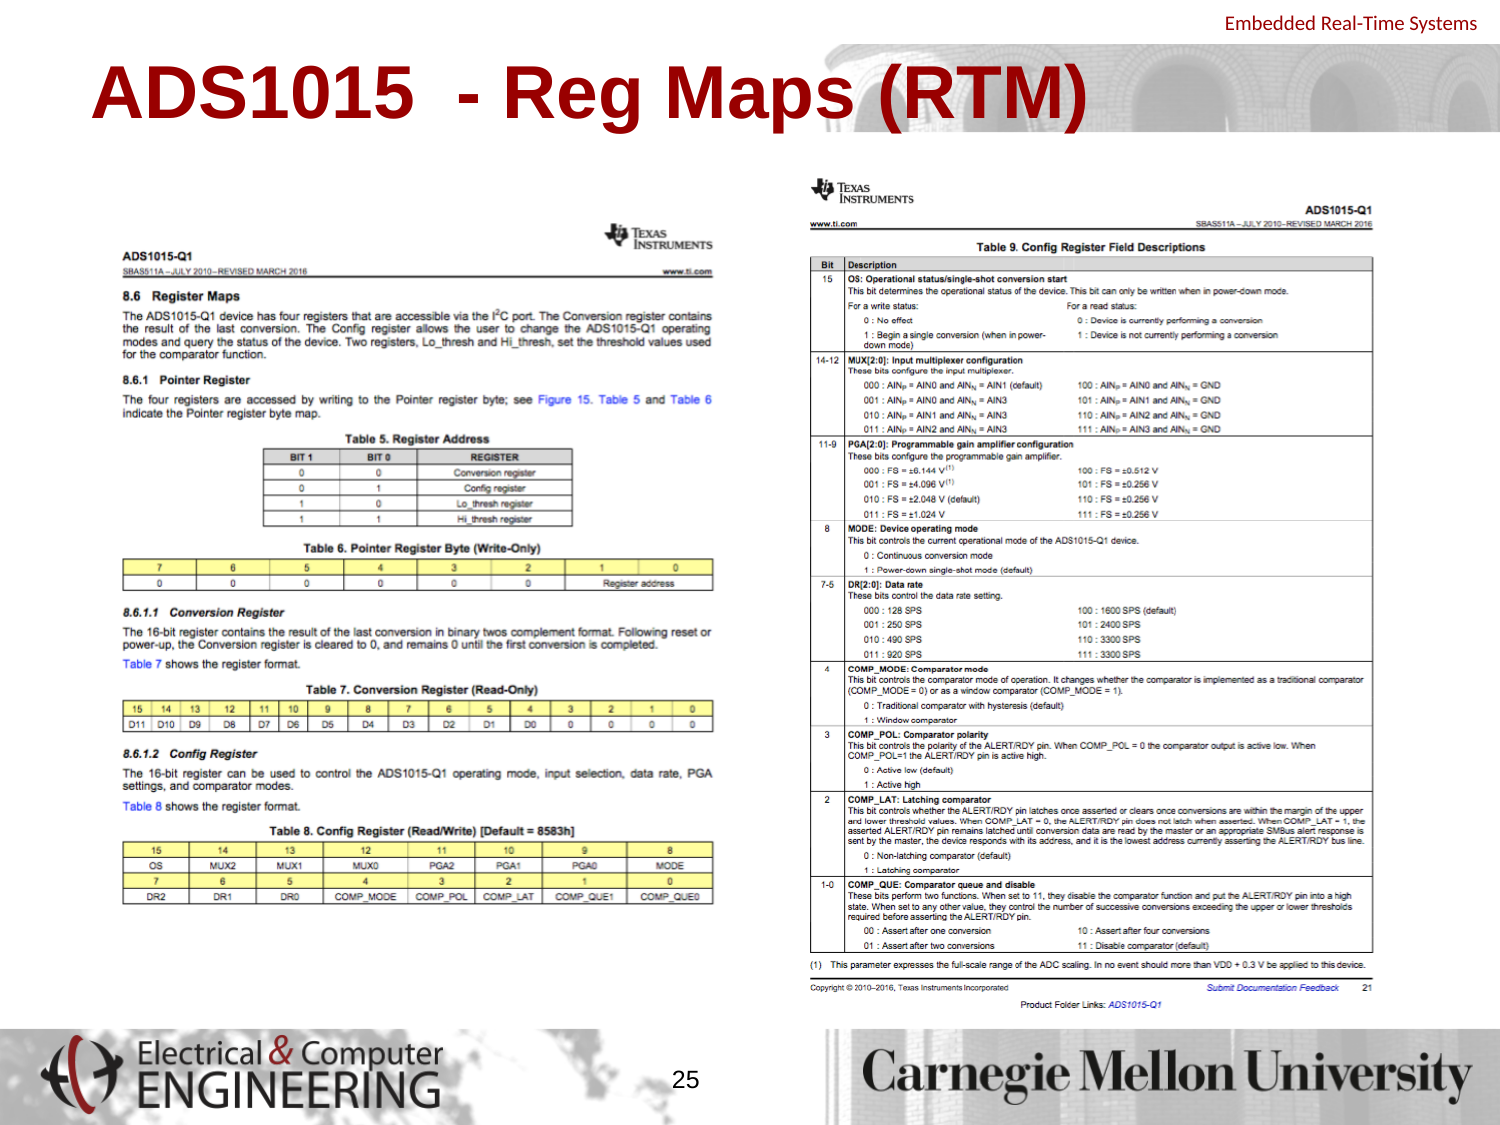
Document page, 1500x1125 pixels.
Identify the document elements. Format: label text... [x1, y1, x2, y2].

picture [664, 43, 1500, 133]
picture [802, 170, 1389, 1022]
picture [0, 1028, 1500, 1125]
slide_number 25 [364, 1048, 715, 1109]
picture [105, 218, 741, 925]
title ADS1015 - Reg Maps (RTM) [75, 45, 1425, 133]
